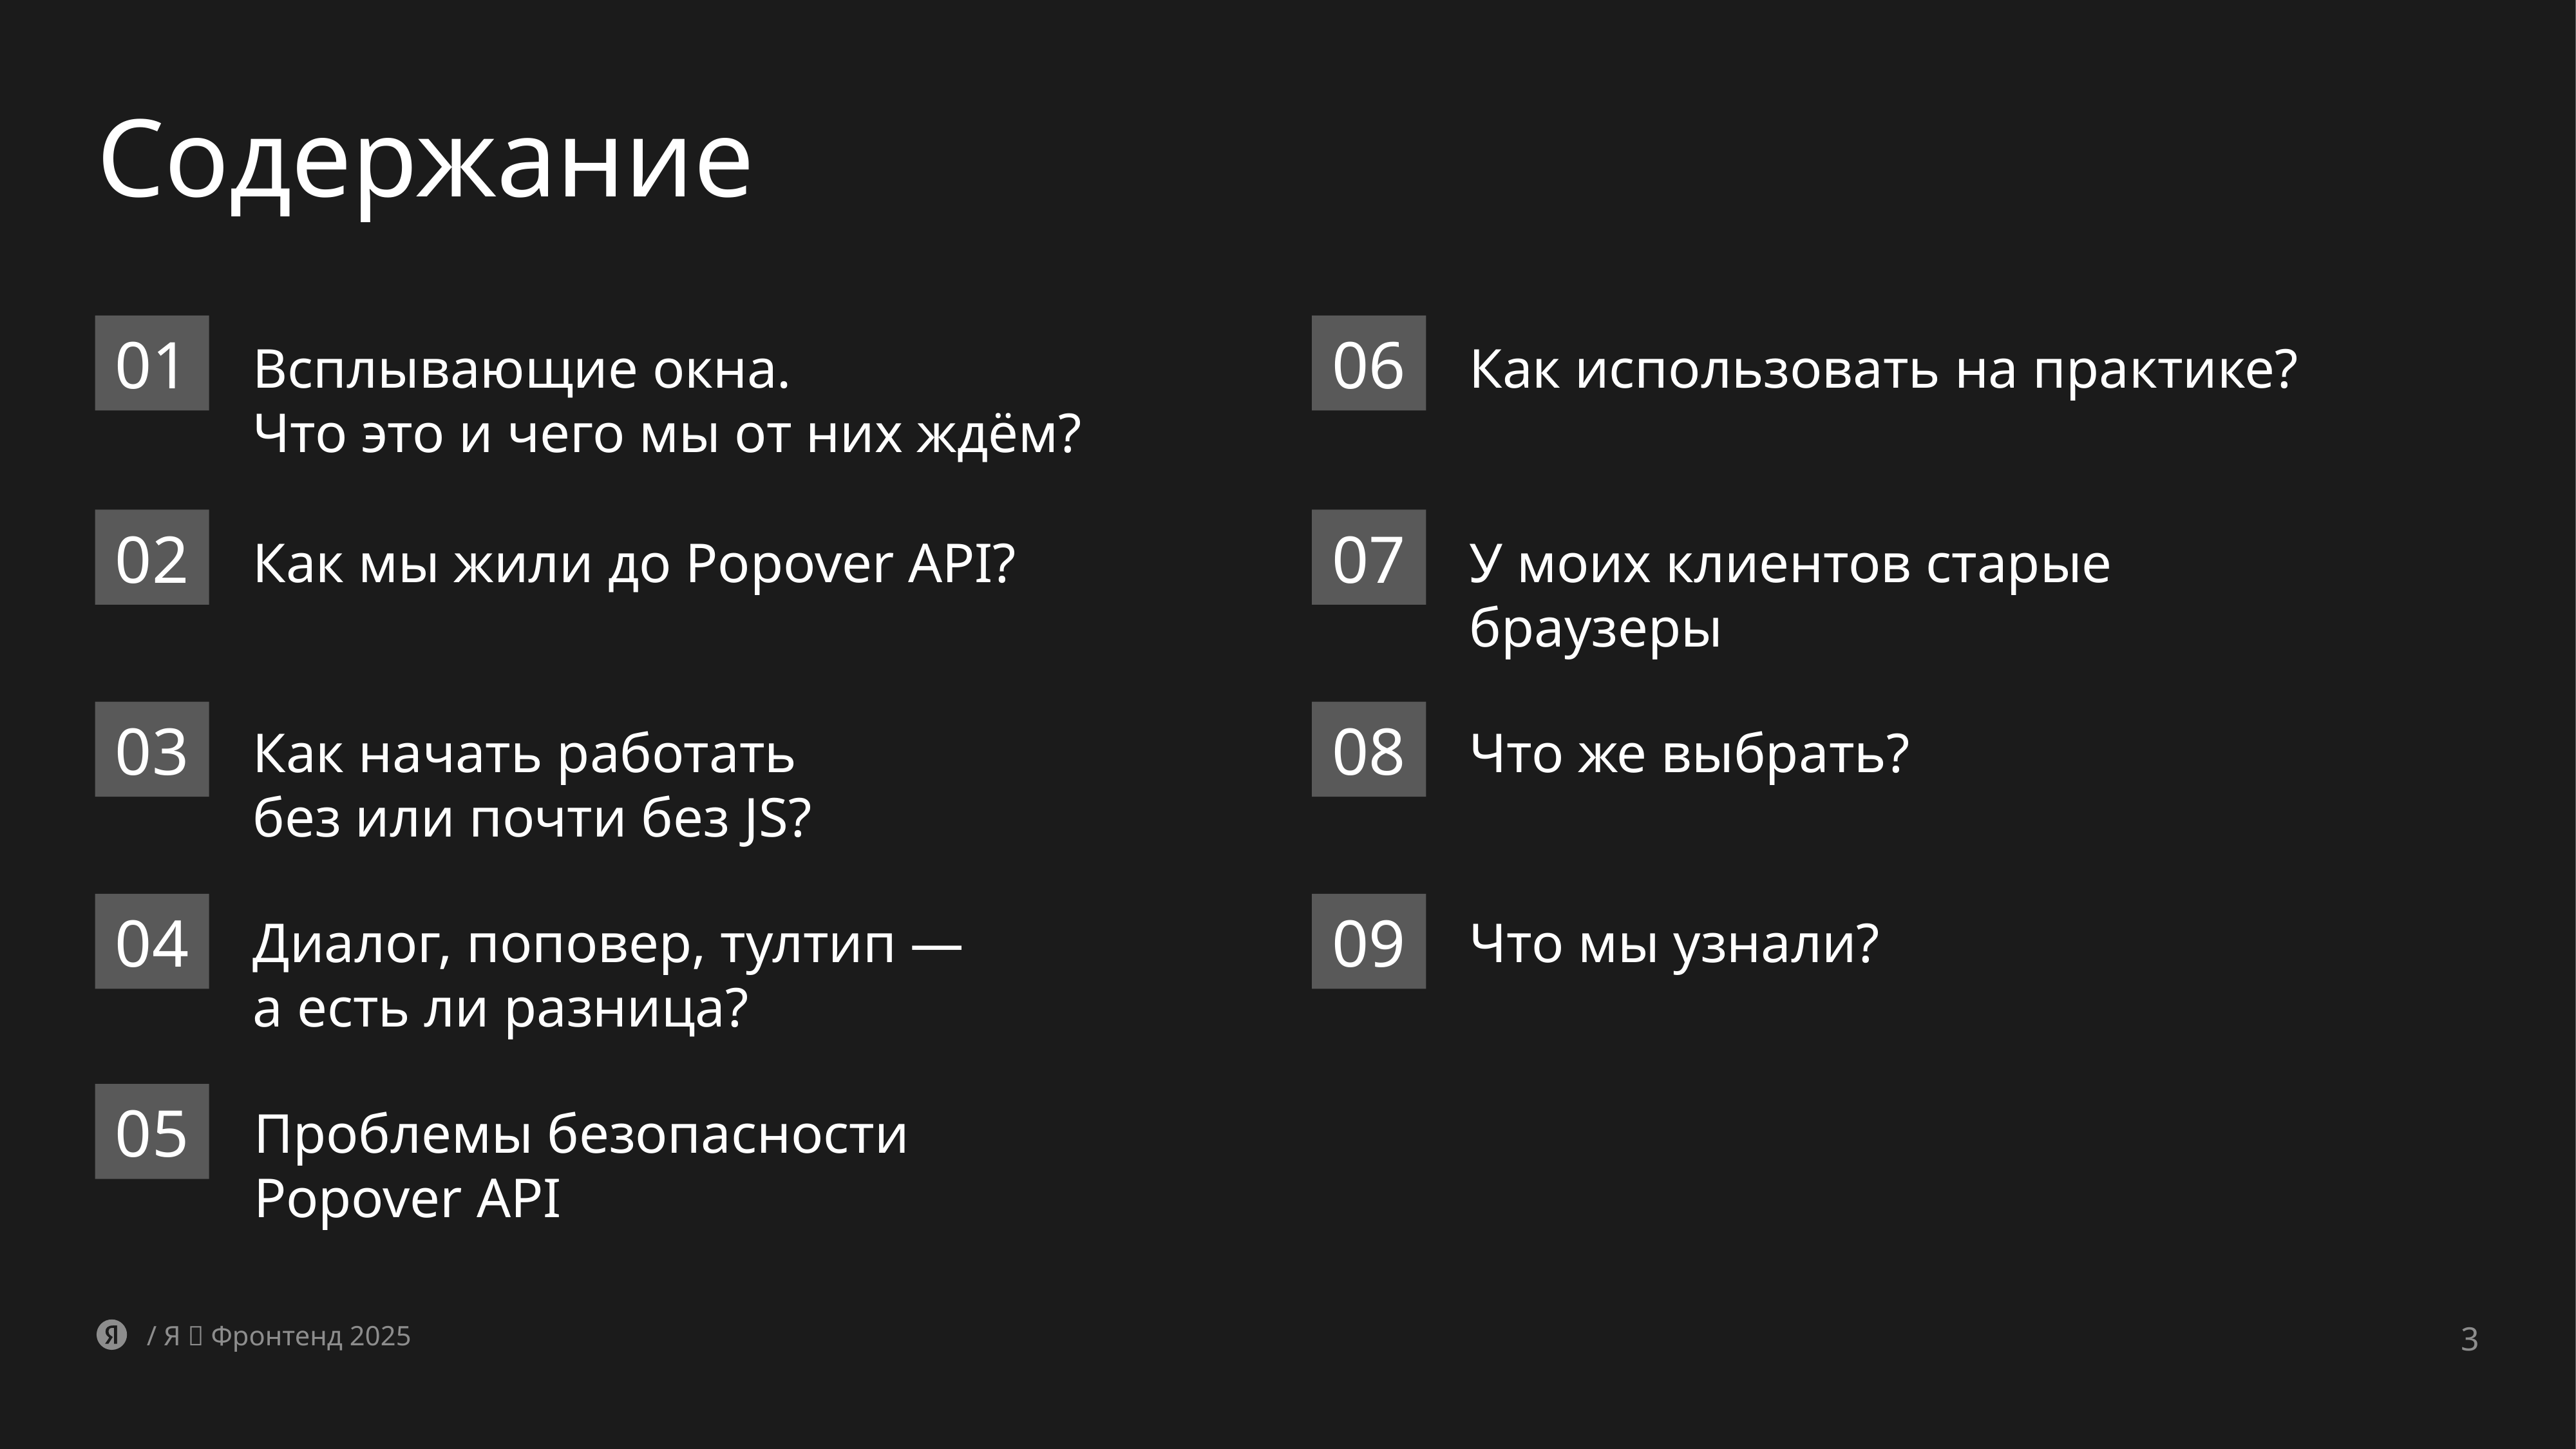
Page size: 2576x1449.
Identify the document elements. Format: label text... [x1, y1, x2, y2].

list Диалог, поповер, тултип — а есть ли разница? [252, 909, 1150, 1028]
slide_number 3 [2325, 1318, 2479, 1358]
list Как начать работать без или почти без JS? [252, 719, 1150, 837]
list 06 [1312, 315, 1426, 411]
list 02 [95, 509, 209, 605]
list 03 [95, 701, 209, 797]
title Содержание [97, 97, 2325, 240]
list 09 [1312, 893, 1426, 989]
list 04 [95, 893, 209, 989]
list Что мы узнали? [1469, 909, 2367, 1028]
footer / Я 💛 Фронтенд 2025 [146, 1318, 1718, 1351]
list Проблемы безопасности Popover API [254, 1099, 1151, 1218]
list 08 [1312, 701, 1426, 797]
list Что же выбрать? [1469, 719, 2367, 837]
list Как использовать на практике? [1469, 334, 2367, 453]
list 07 [1312, 509, 1426, 605]
list 01 [95, 315, 209, 411]
list Всплывающие окна. Что это и чего мы от них ждём? [252, 334, 1150, 453]
list 05 [95, 1084, 209, 1179]
list Как мы жили до Popover API? [252, 528, 1150, 647]
list У моих клиентов старые браузеры [1469, 528, 2367, 647]
